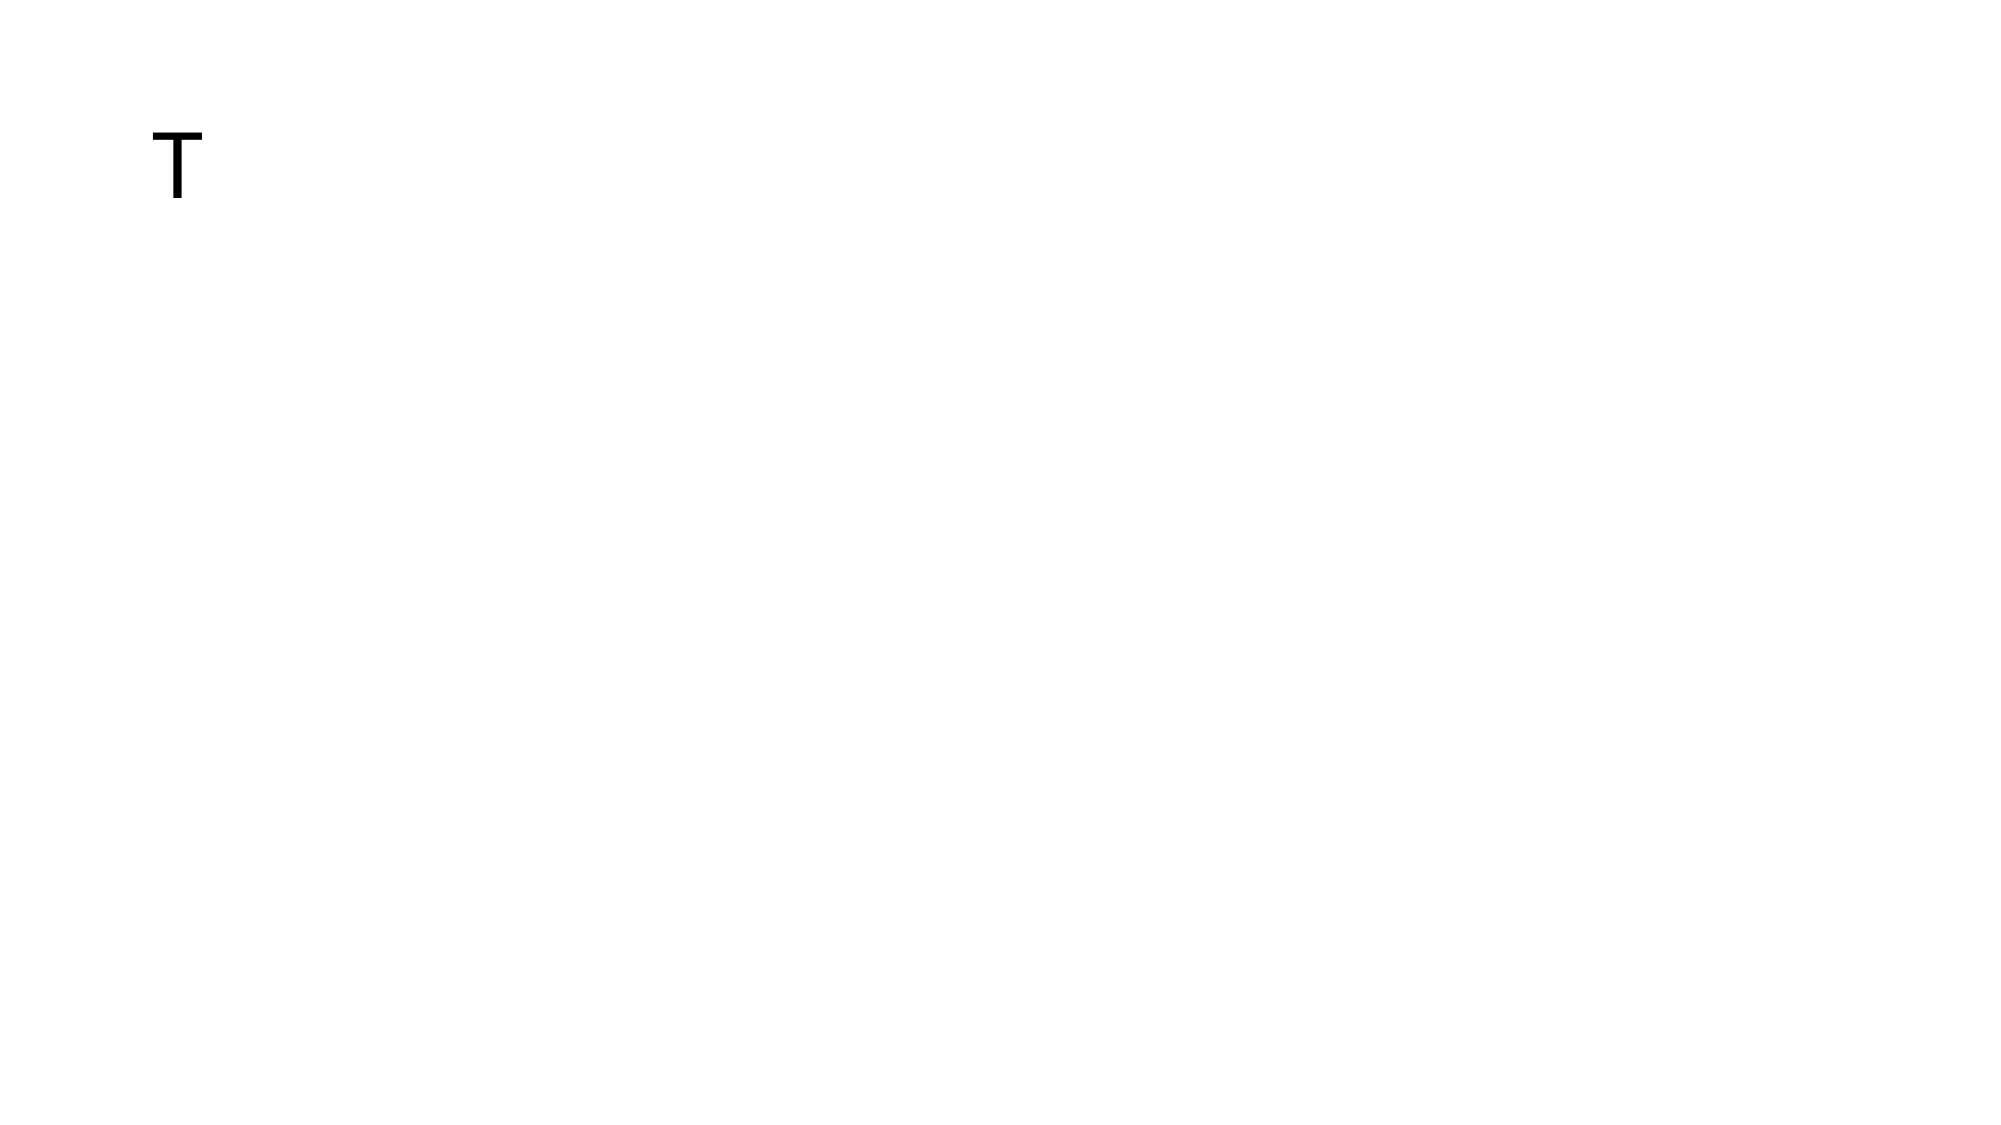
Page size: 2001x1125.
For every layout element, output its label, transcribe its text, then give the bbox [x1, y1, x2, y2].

title T [137, 59, 1863, 278]
